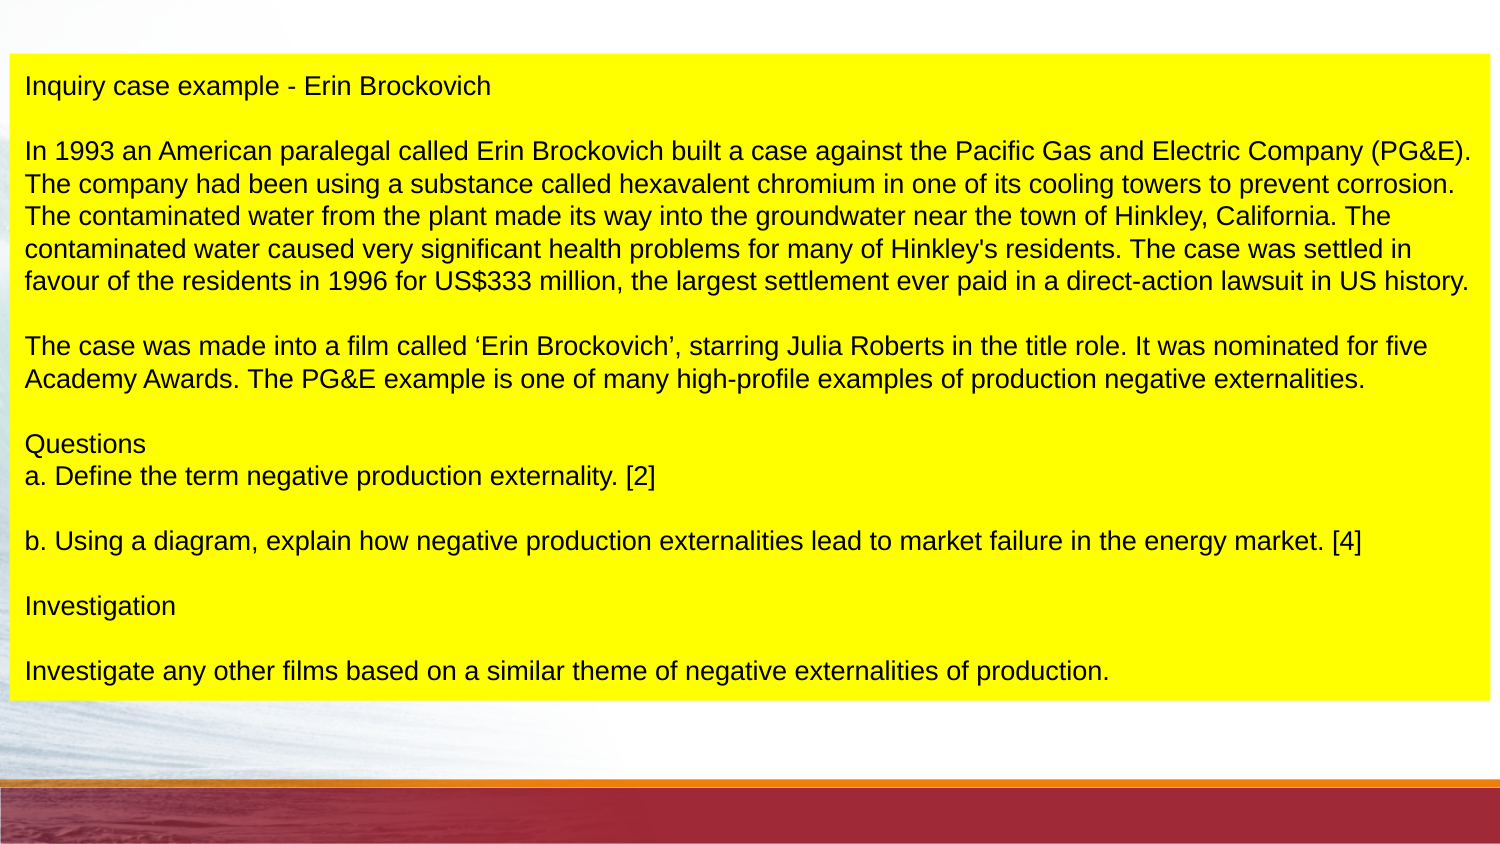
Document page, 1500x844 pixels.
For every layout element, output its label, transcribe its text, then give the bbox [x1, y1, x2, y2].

picture [0, 0, 1500, 844]
text_box Inquiry case example - Erin Brockovich In 1993 an American paralegal called Erin Brockovich built a case against the Pacific Gas and Electric Company (PG&E). The company had been using a substance called hexavalent chromium in one of its cooling towers to prevent corrosion. The contaminated water from the plant made its way into the groundwater near the town of Hinkley, California. The contaminated water caused very significant health problems for many of Hinkley's residents. The case was settled in favour of the residents in 1996 for US$333 million, the largest settlement ever paid in a direct-action lawsuit in US history. The case was made into a film called ‘Erin Brockovich’, starring Julia Roberts in the title role. It was nominated for five Academy Awards. The PG&E example is one of many high-profile examples of production negative externalities. Questions a. Define the term negative production externality. [2] b. Using a diagram, explain how negative production externalities lead to market failure in the energy market. [4] Investigation Investigate any other films based on a similar theme of negative externalities of production. [9, 53, 1491, 701]
